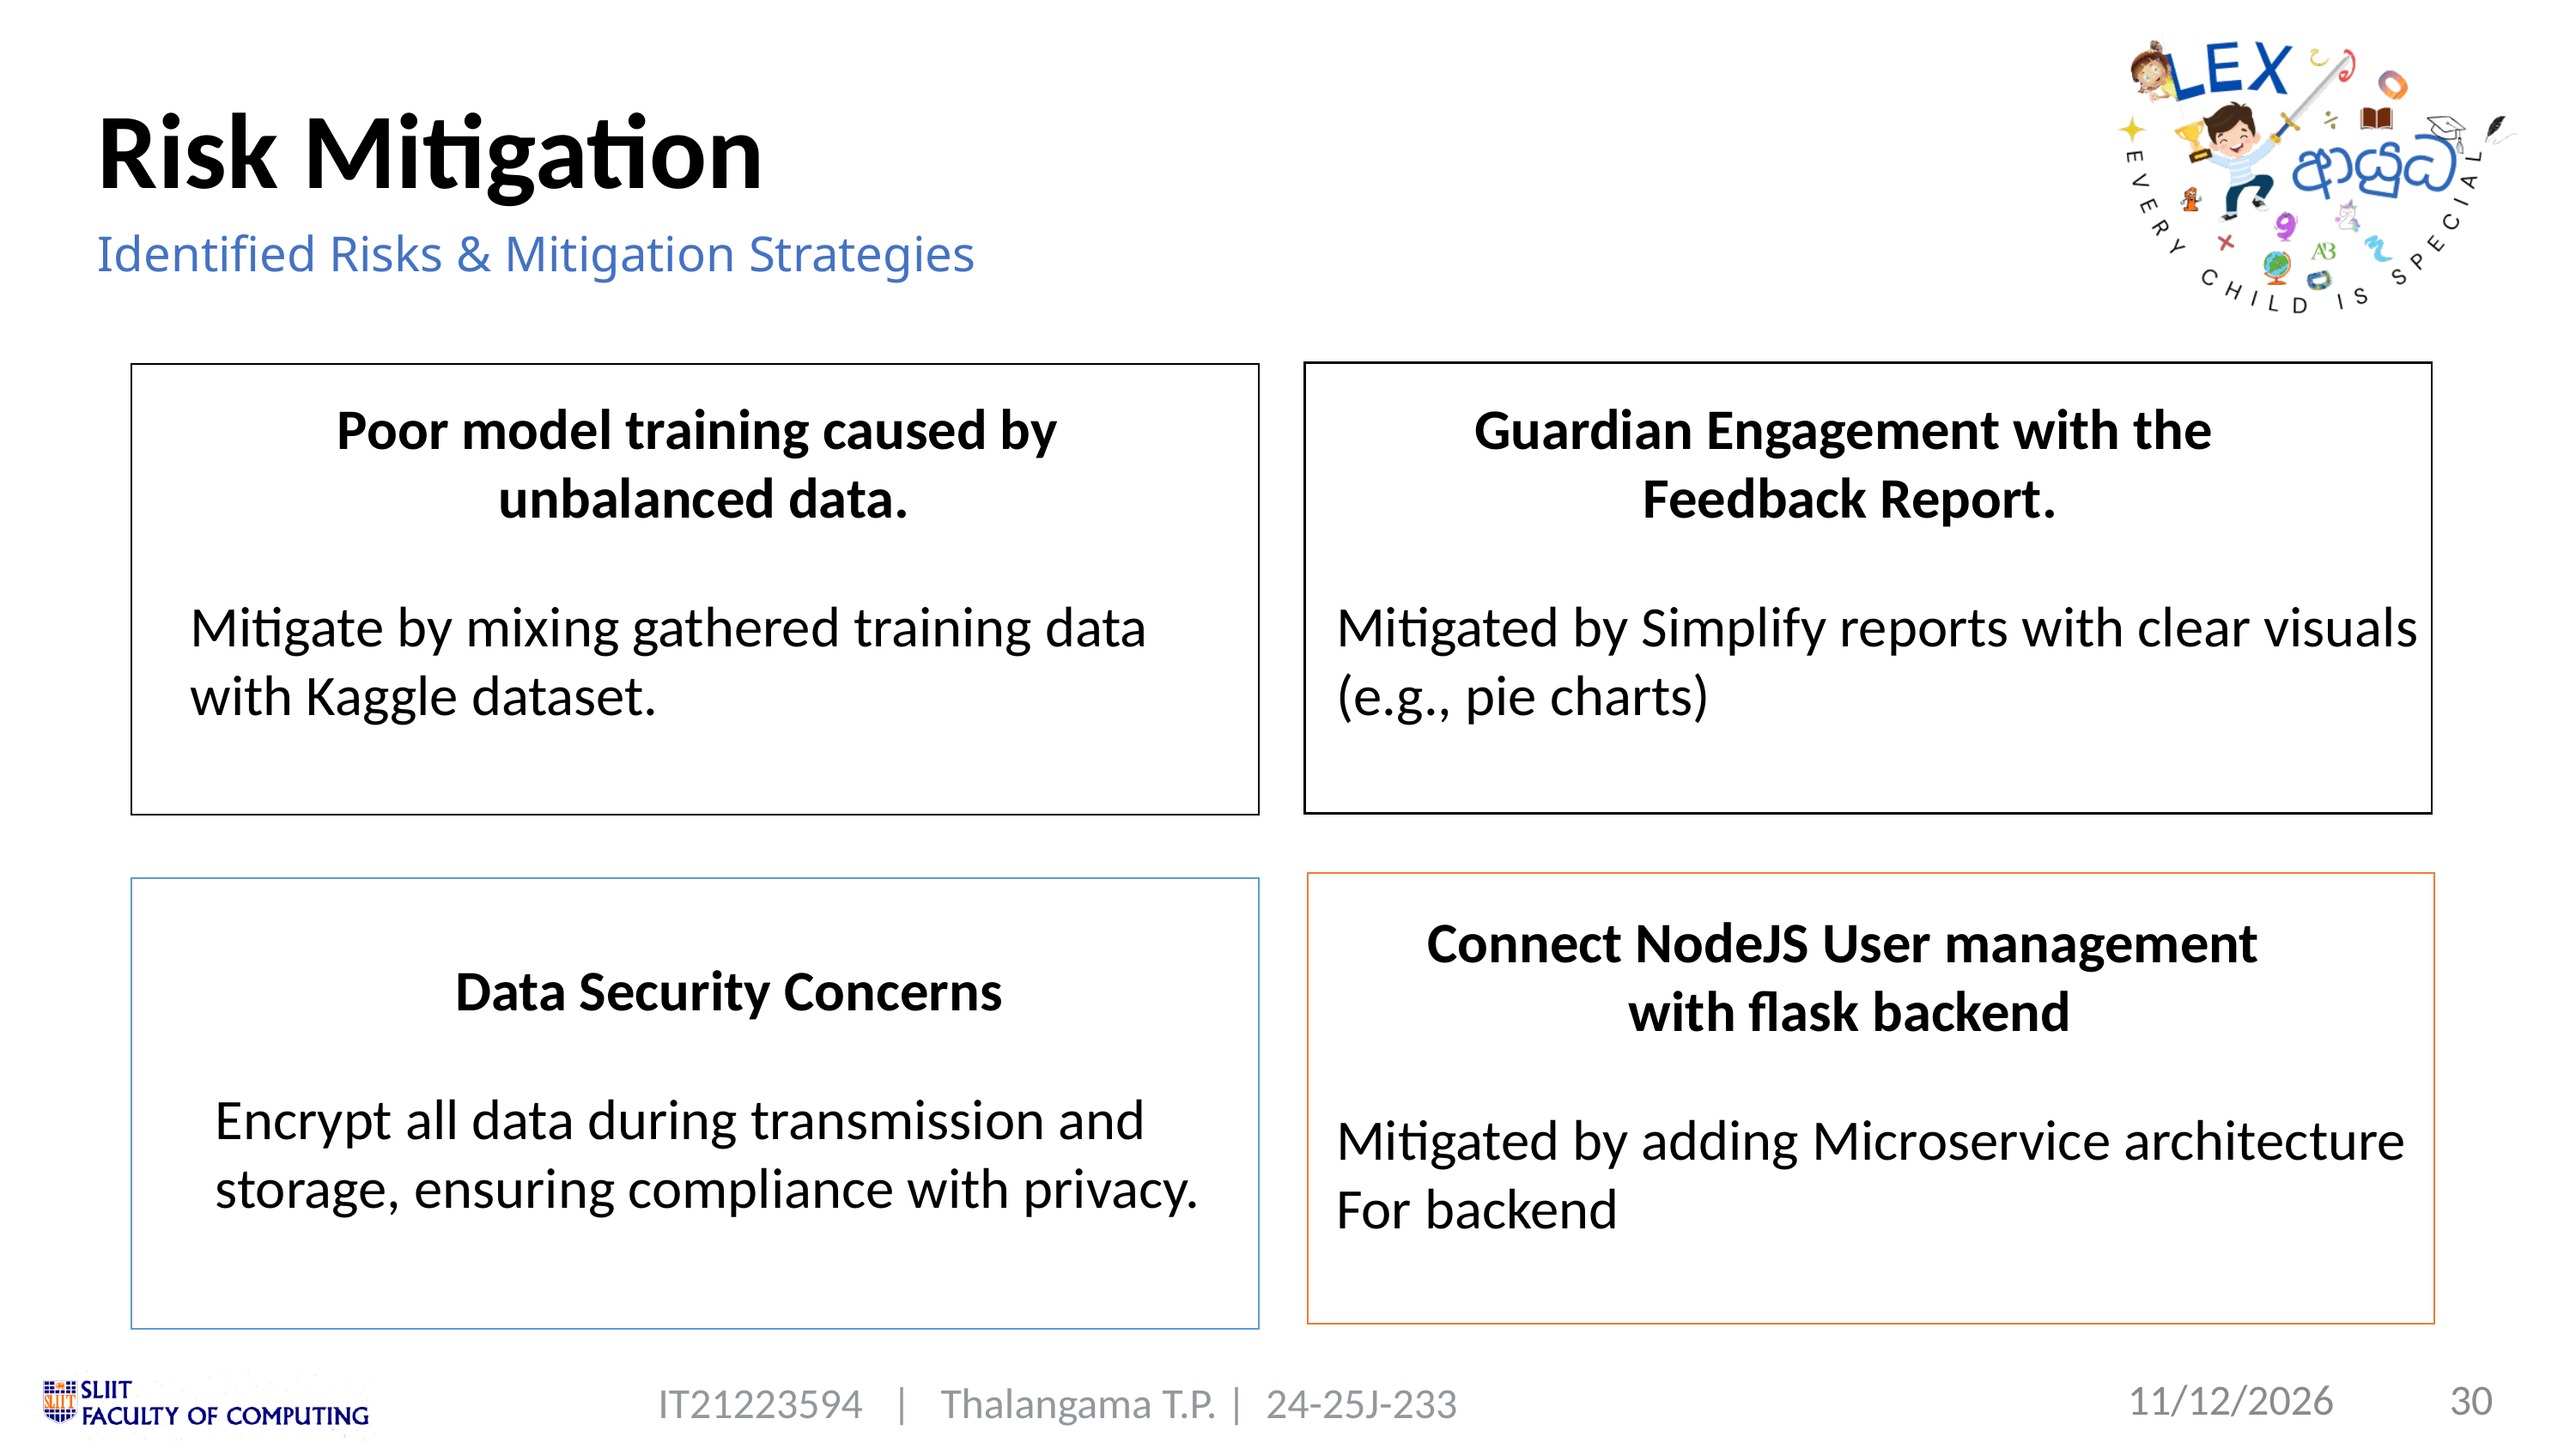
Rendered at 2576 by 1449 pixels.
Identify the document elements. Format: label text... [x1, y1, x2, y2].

text_box ​ Connect NodeJS User management with flask backend Mitigated by adding Microservice architecture For backend [1194, 813, 2506, 1449]
picture [2051, 0, 2556, 417]
text_box ​ Data Security Concerns Encrypt all data during transmission and storage, ensuring compliance with privacy. [73, 861, 1194, 1440]
text_box ​ Poor model training caused by unbalanced data. Mitigate by mixing gathered training data with Kaggle dataset. [48, 300, 1194, 948]
picture [21, 1370, 73, 1440]
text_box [2162, 1046, 2260, 1143]
text_box ​ Guardian Engagement with the Feedback Report. Mitigated by Simplify reports with clear visuals (e.g., pie charts) [1194, 300, 2506, 813]
text_box Identified Risks & Mitigation Strategies [85, 216, 1374, 288]
text_box Risk Mitigation [85, 74, 1991, 216]
